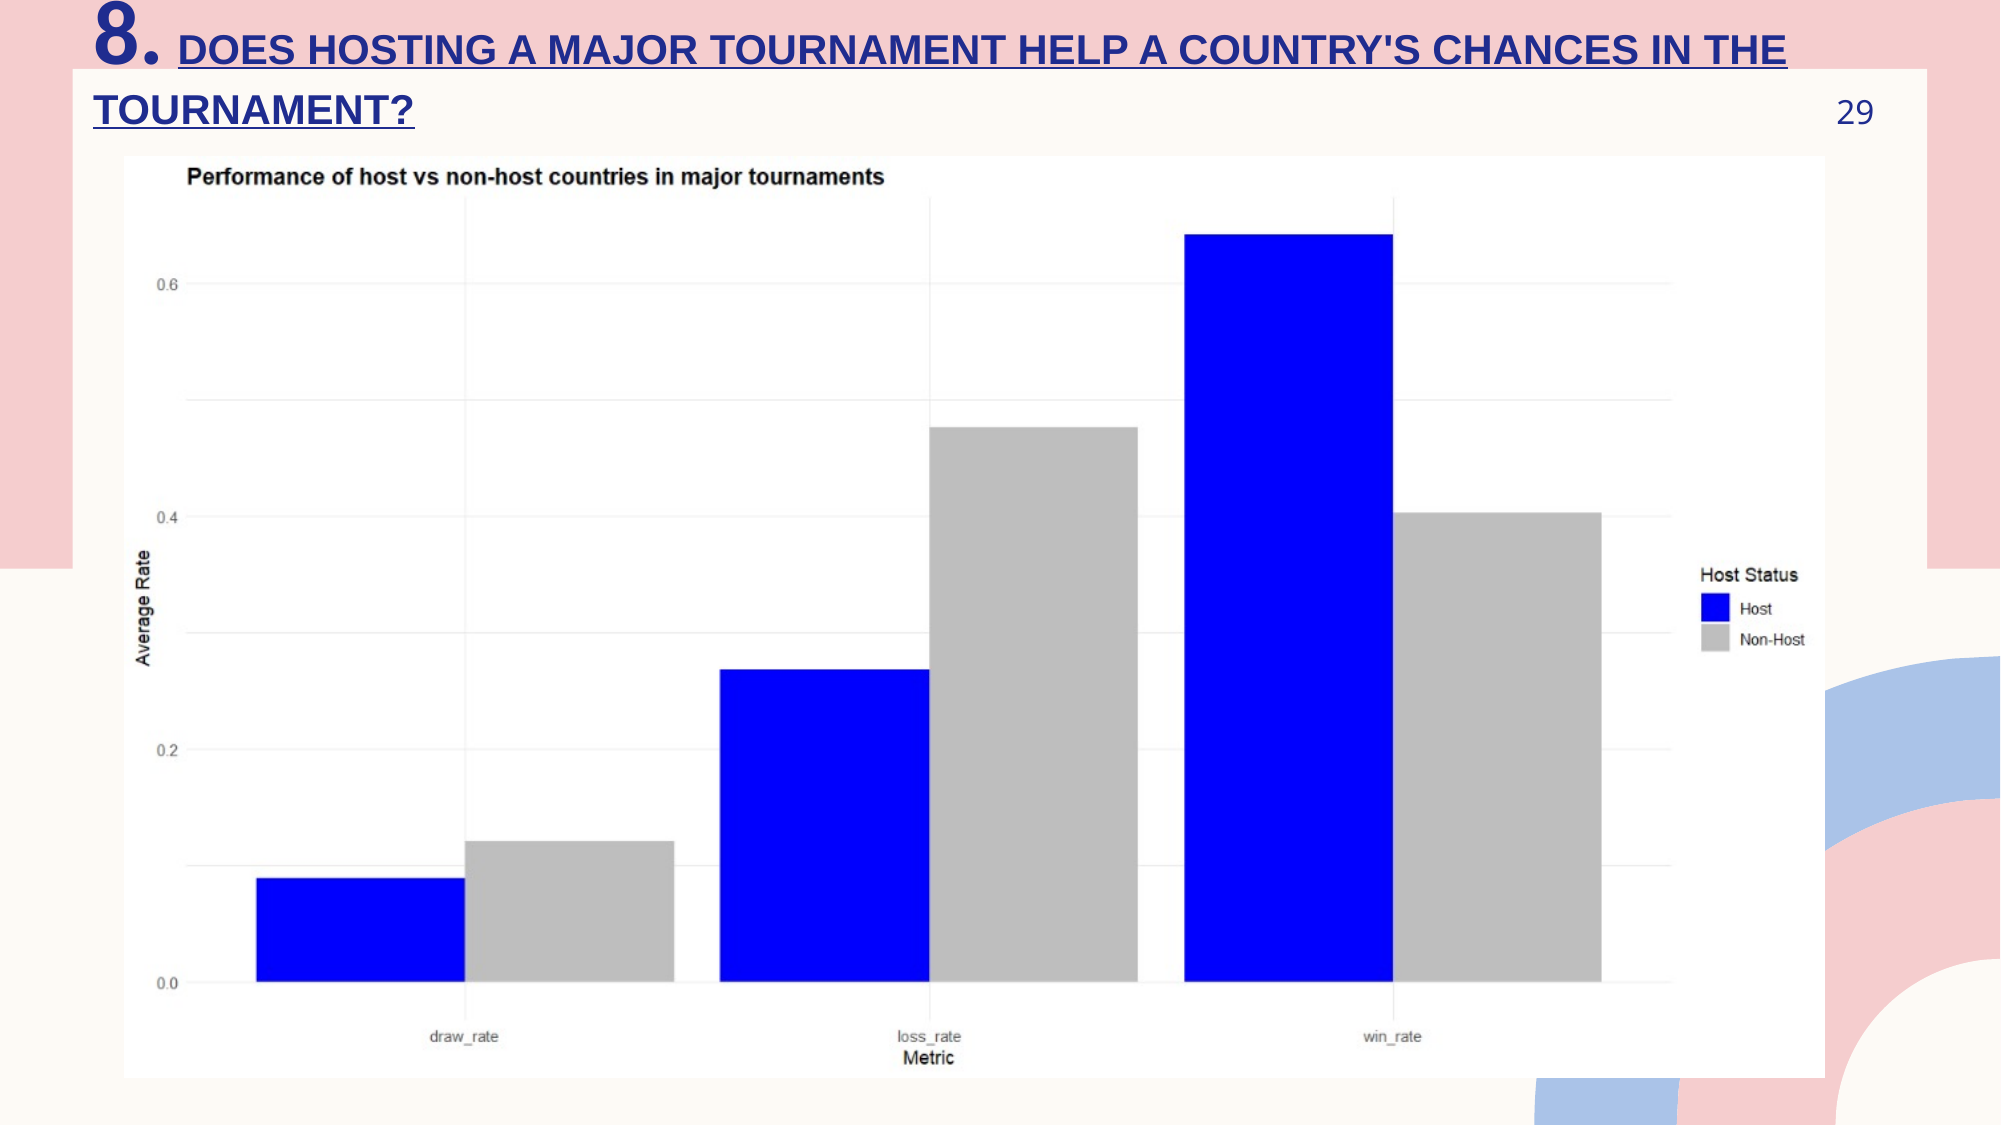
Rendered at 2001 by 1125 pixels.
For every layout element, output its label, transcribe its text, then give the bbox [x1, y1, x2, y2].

slide_number 29 [1699, 75, 1875, 153]
title 8. Does hosting a major tournament help a country's chances in the tournament? [78, 0, 1970, 133]
picture [124, 156, 1825, 1078]
